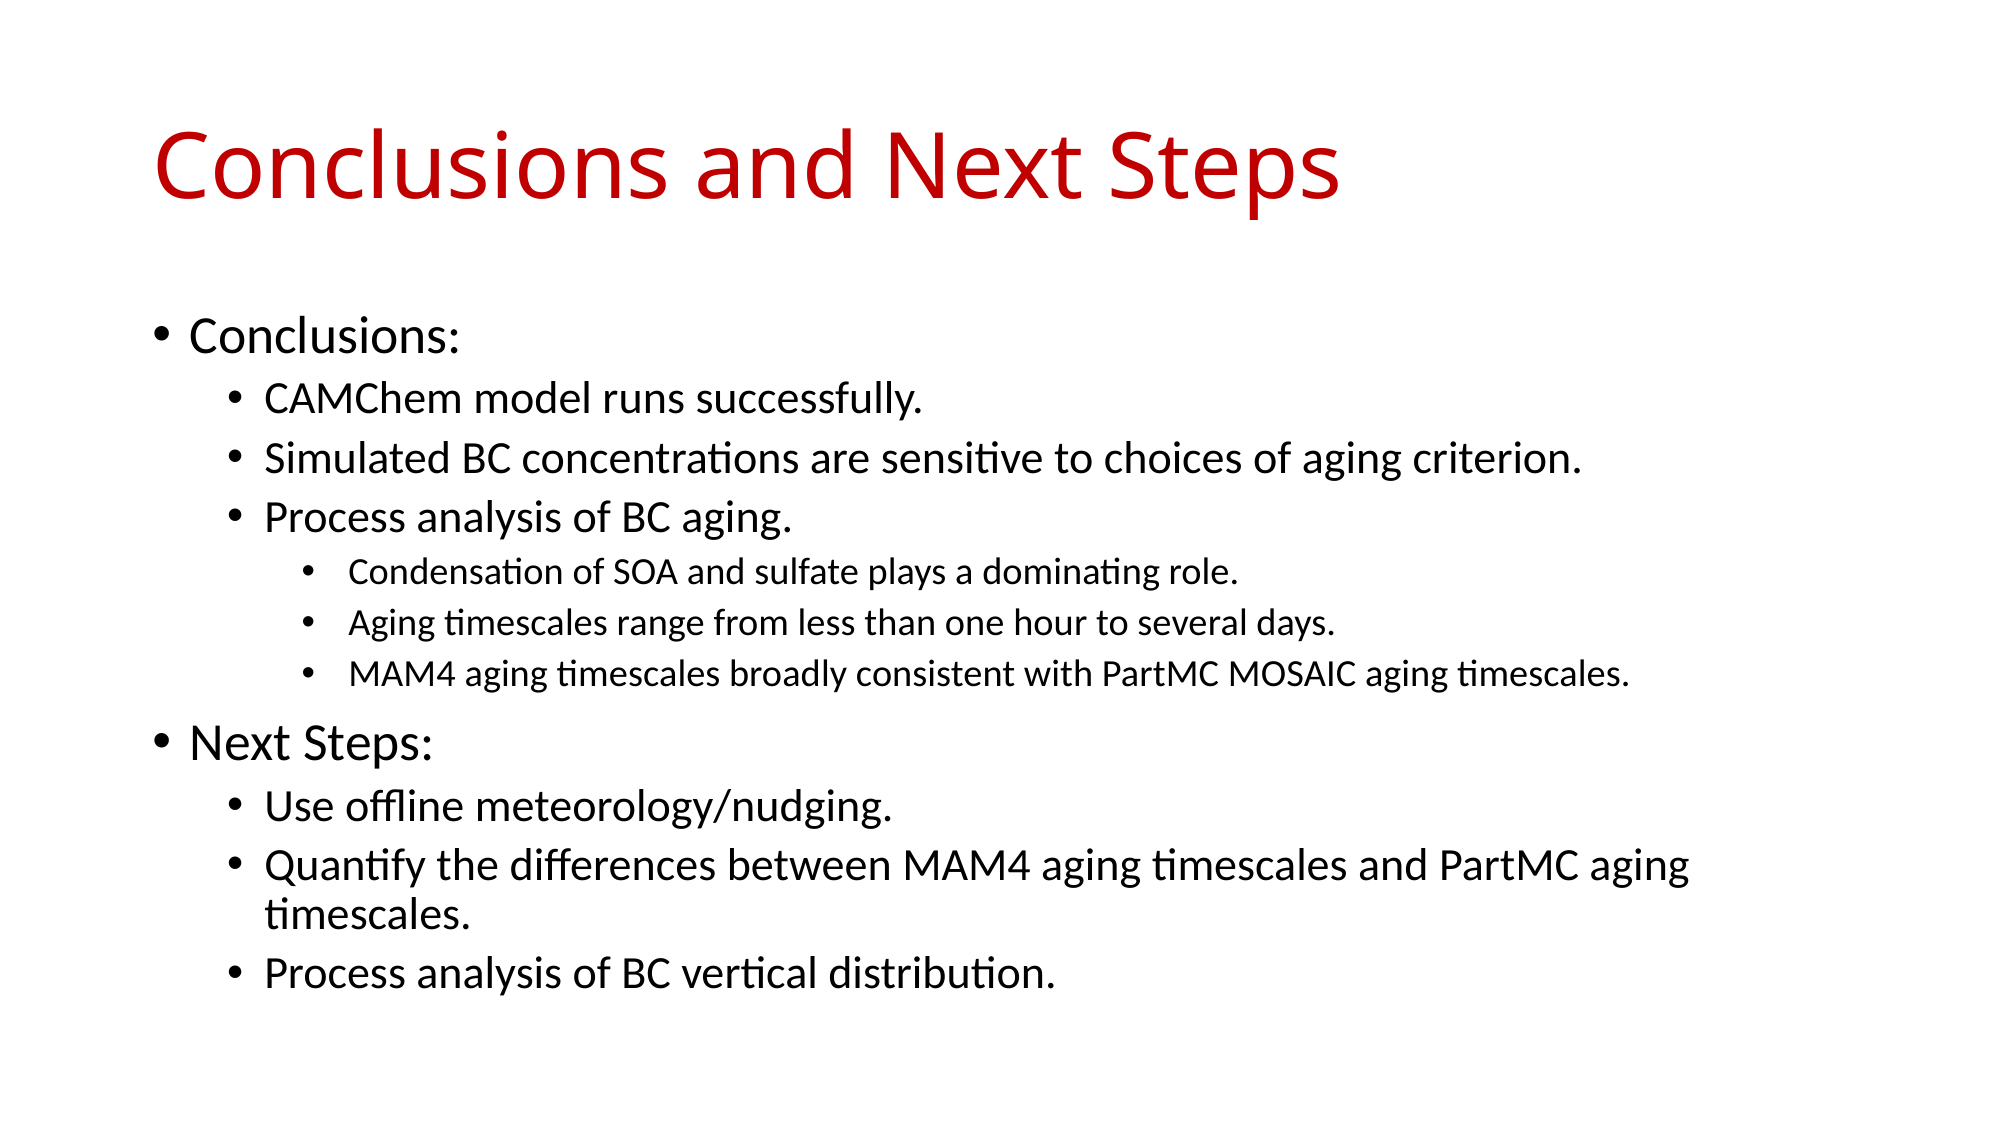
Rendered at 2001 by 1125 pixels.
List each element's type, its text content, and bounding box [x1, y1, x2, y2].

list Conclusions: CAMChem model runs successfully. Simulated BC concentrations are sensitive to choices of aging criterion. Process analysis of BC aging. Condensation of SOA and sulfate plays a dominating role. Aging timescales range from less than one hour to several days. MAM4 aging timescales broadly consistent with PartMC MOSAIC aging timescales. Next Steps: Use offline meteorology/nudging. Quantify the differences between MAM4 aging timescales and PartMC aging timescales. Process analysis of BC vertical distribution. [137, 299, 1863, 1014]
title Conclusions and Next Steps [137, 59, 1863, 278]
